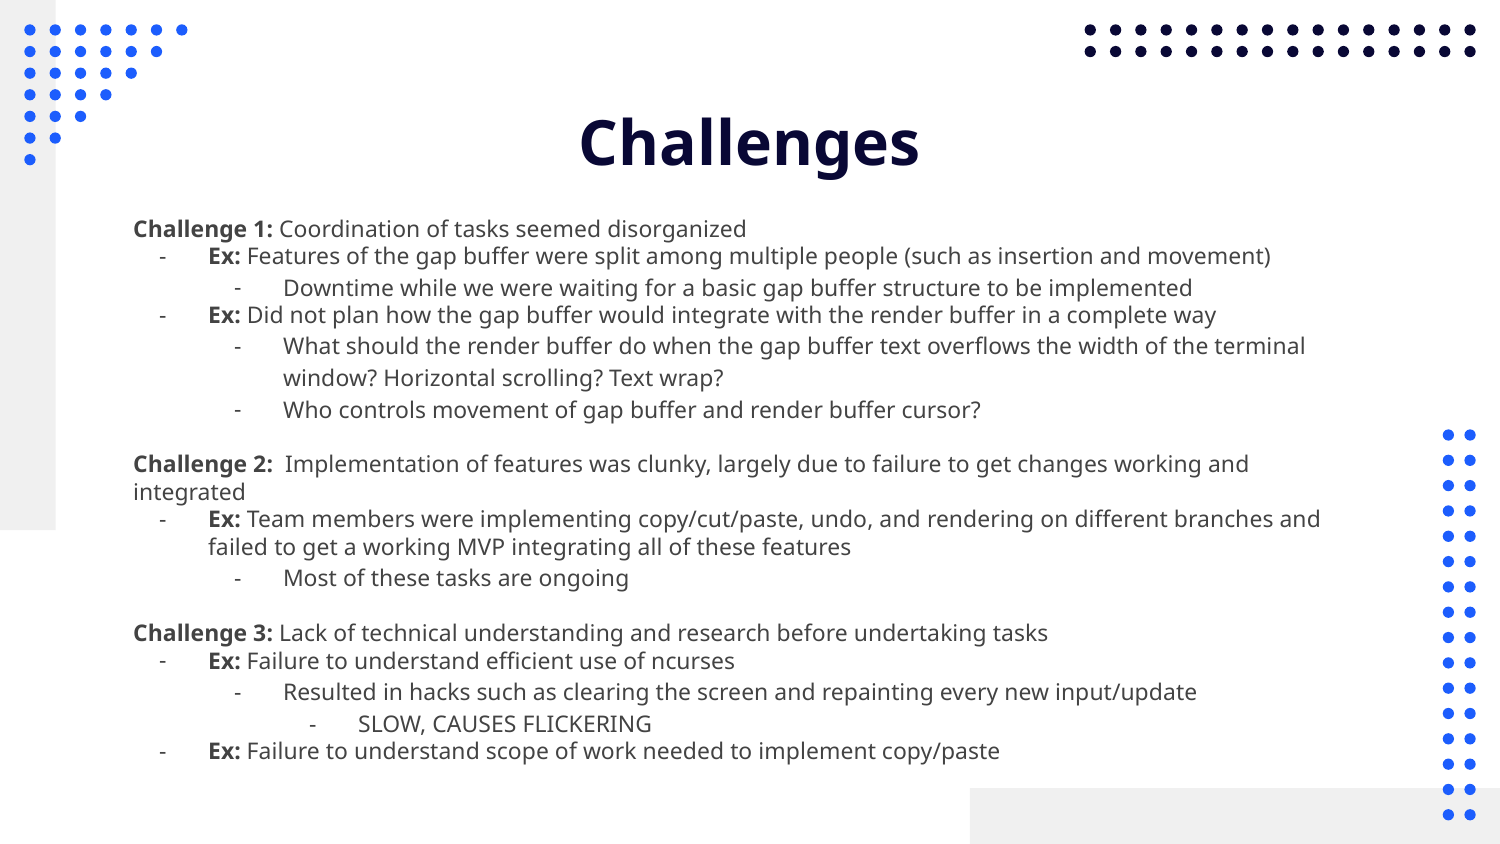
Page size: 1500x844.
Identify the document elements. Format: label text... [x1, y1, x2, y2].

title Challenges [118, 87, 1382, 182]
list Challenge 1: Coordination of tasks seemed disorganized Ex: Features of the gap buffer were split among multiple people (such as insertion and movement) Downtime while we were waiting for a basic gap buffer structure to be implemented Ex: Did not plan how the gap buffer would integrate with the render buffer in a complete way What should the render buffer do when the gap buffer text overflows the width of the terminal window? Horizontal scrolling? Text wrap? Who controls movement of gap buffer and render buffer cursor? Challenge 2: Implementation of features was clunky, largely due to failure to get changes working and integrated Ex: Team members were implementing copy/cut/paste, undo, and rendering on different branches and failed to get a working MVP integrating all of these features Most of these tasks are ongoing Challenge 3: Lack of technical understanding and research before undertaking tasks Ex: Failure to understand efficient use of ncurses Resulted in hacks such as clearing the screen and repainting every new input/update SLOW, CAUSES FLICKERING Ex: Failure to understand scope of work needed to implement copy/paste [118, 199, 1382, 756]
